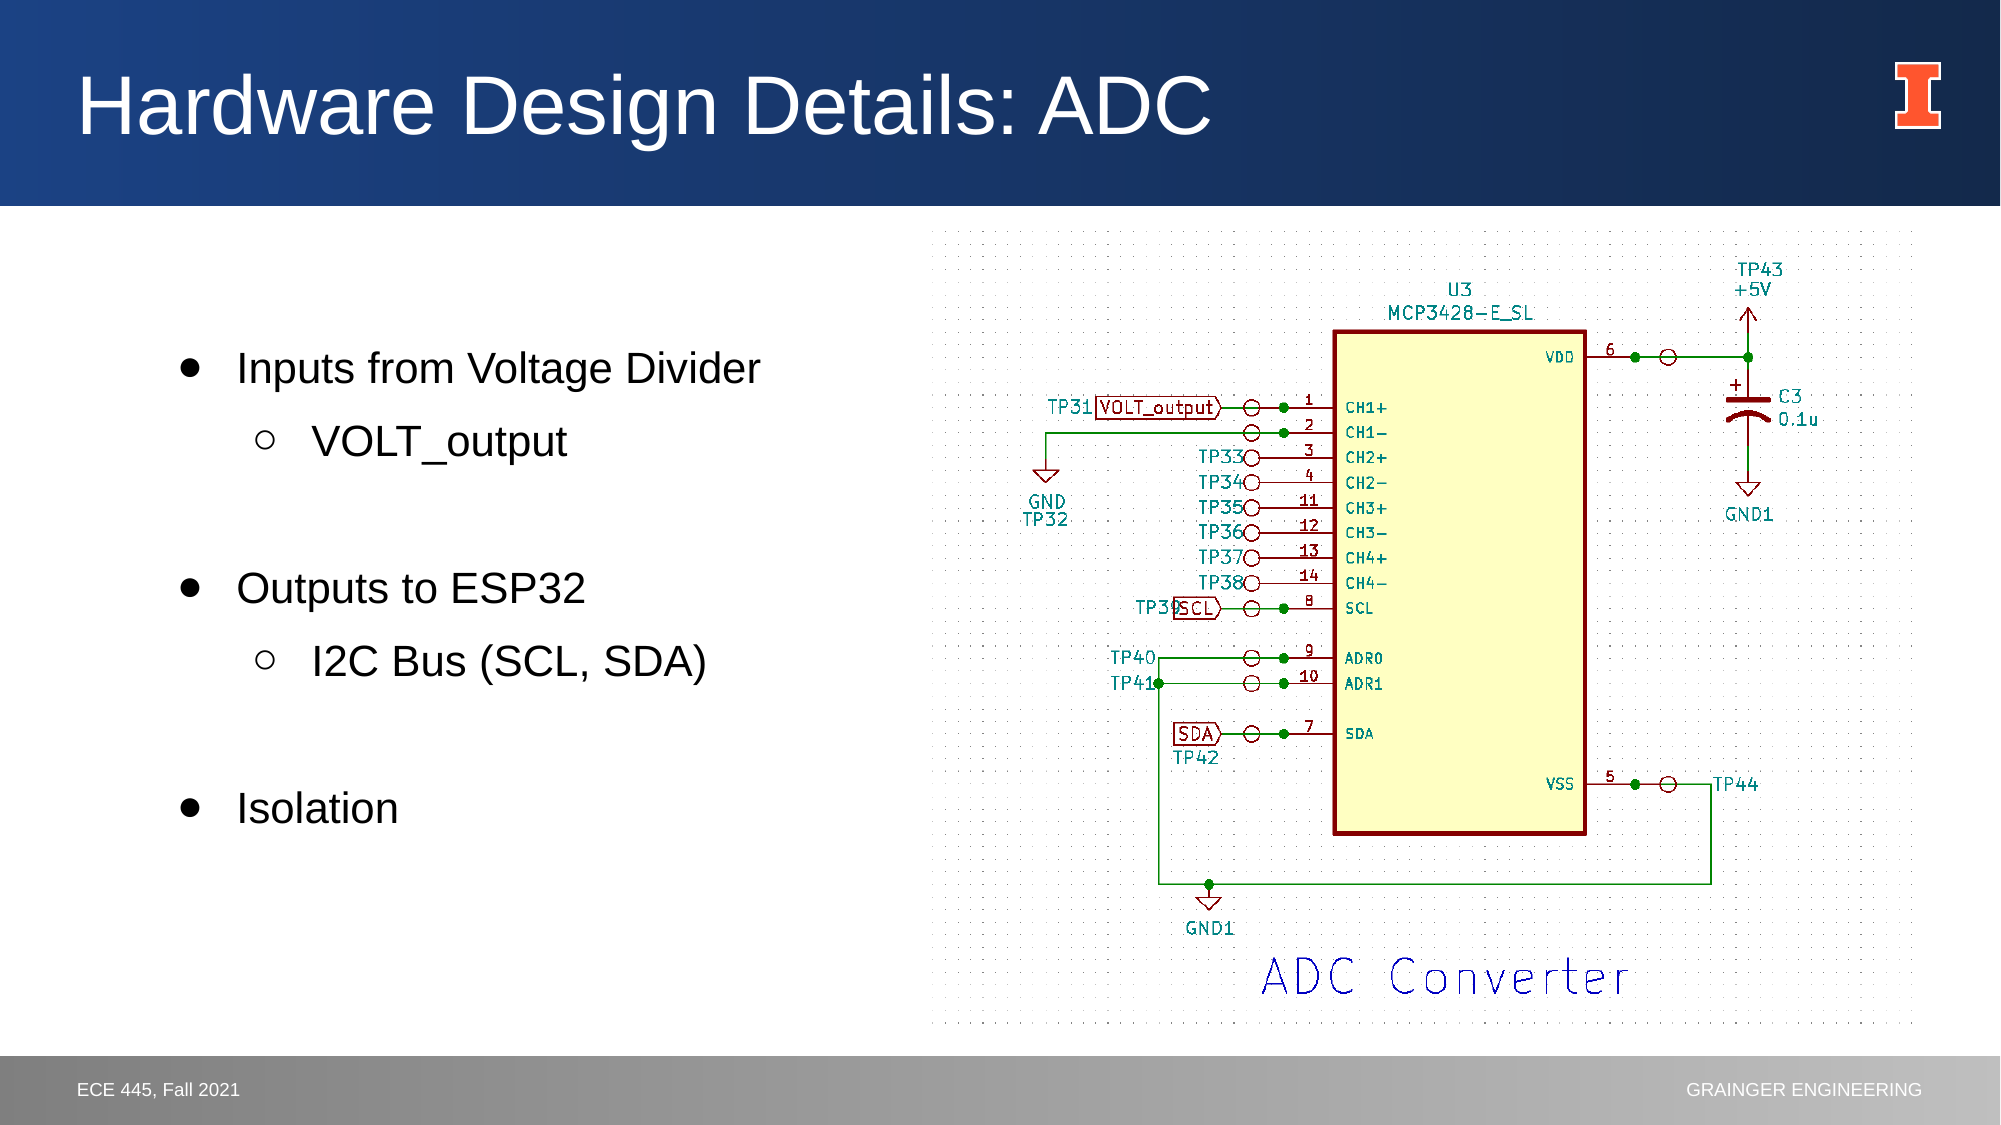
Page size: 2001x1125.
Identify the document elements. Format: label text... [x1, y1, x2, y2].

text_box [0, 1056, 2000, 1125]
picture [926, 229, 1913, 1032]
text_box GRAINGER ENGINEERING [1531, 1070, 1938, 1108]
list Inputs from Voltage Divider VOLT_output Outputs to ESP32 I2C Bus (SCL, SDA) Isolation [146, 331, 920, 880]
picture [1895, 62, 1942, 129]
text_box ECE 445, Fall 2021 [61, 1070, 1373, 1125]
text_box [0, 0, 2000, 206]
text_box Hardware Design Details: ADC [61, 43, 1852, 159]
